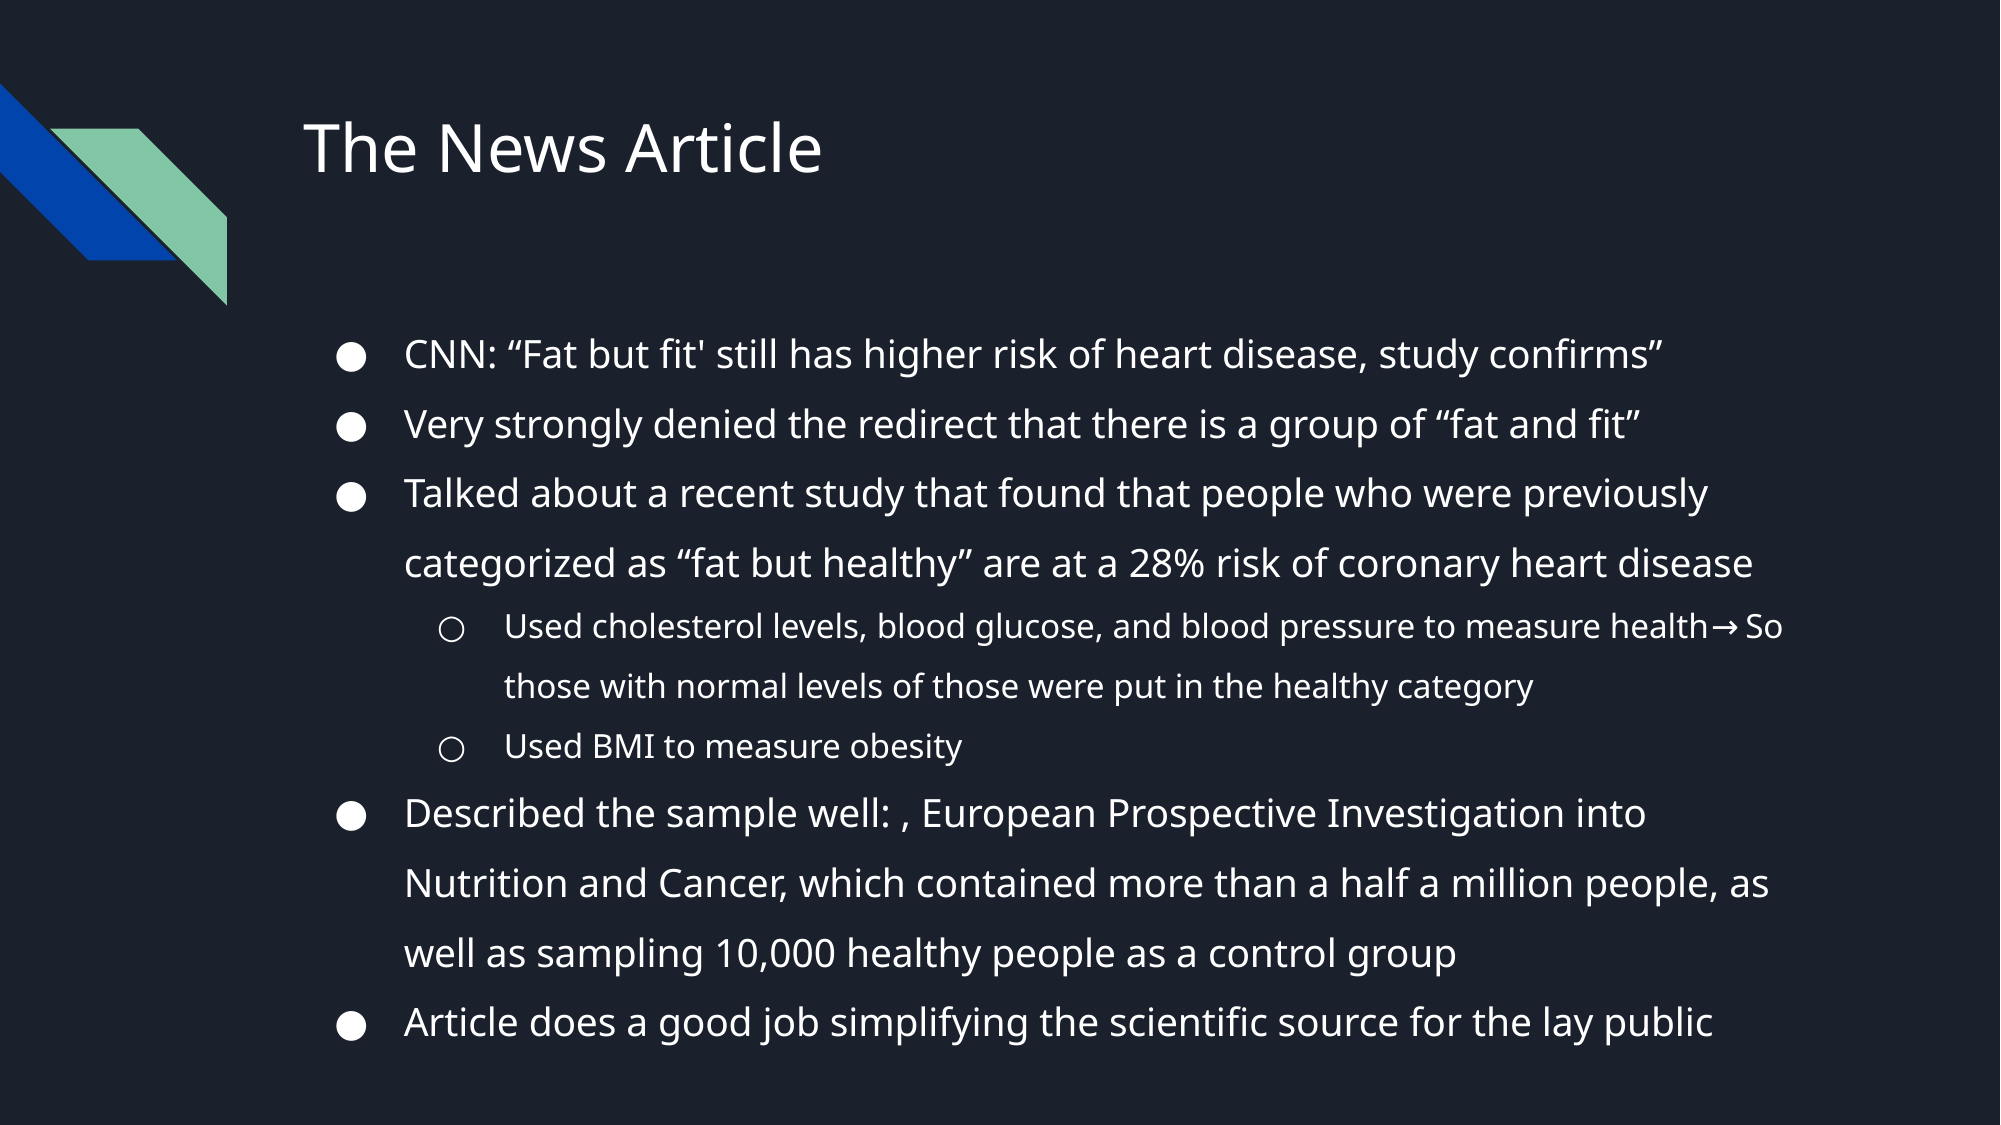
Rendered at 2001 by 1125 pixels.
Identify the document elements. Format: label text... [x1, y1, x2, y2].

title The News Article [283, 86, 1824, 286]
list CNN: “Fat but fit' still has higher risk of heart disease, study confirms” Very strongly denied the redirect that there is a group of “fat and fit” Talked about a recent study that found that people who were previously categorized as “fat but healthy” are at a 28% risk of coronary heart disease Used cholesterol levels, blood glucose, and blood pressure to measure health→ So those with normal levels of those were put in the healthy category Used BMI to measure obesity Described the sample well: , European Prospective Investigation into Nutrition and Cancer, which contained more than a half a million people, as well as sampling 10,000 healthy people as a control group Article does a good job simplifying the scientific source for the lay public [283, 286, 1824, 980]
